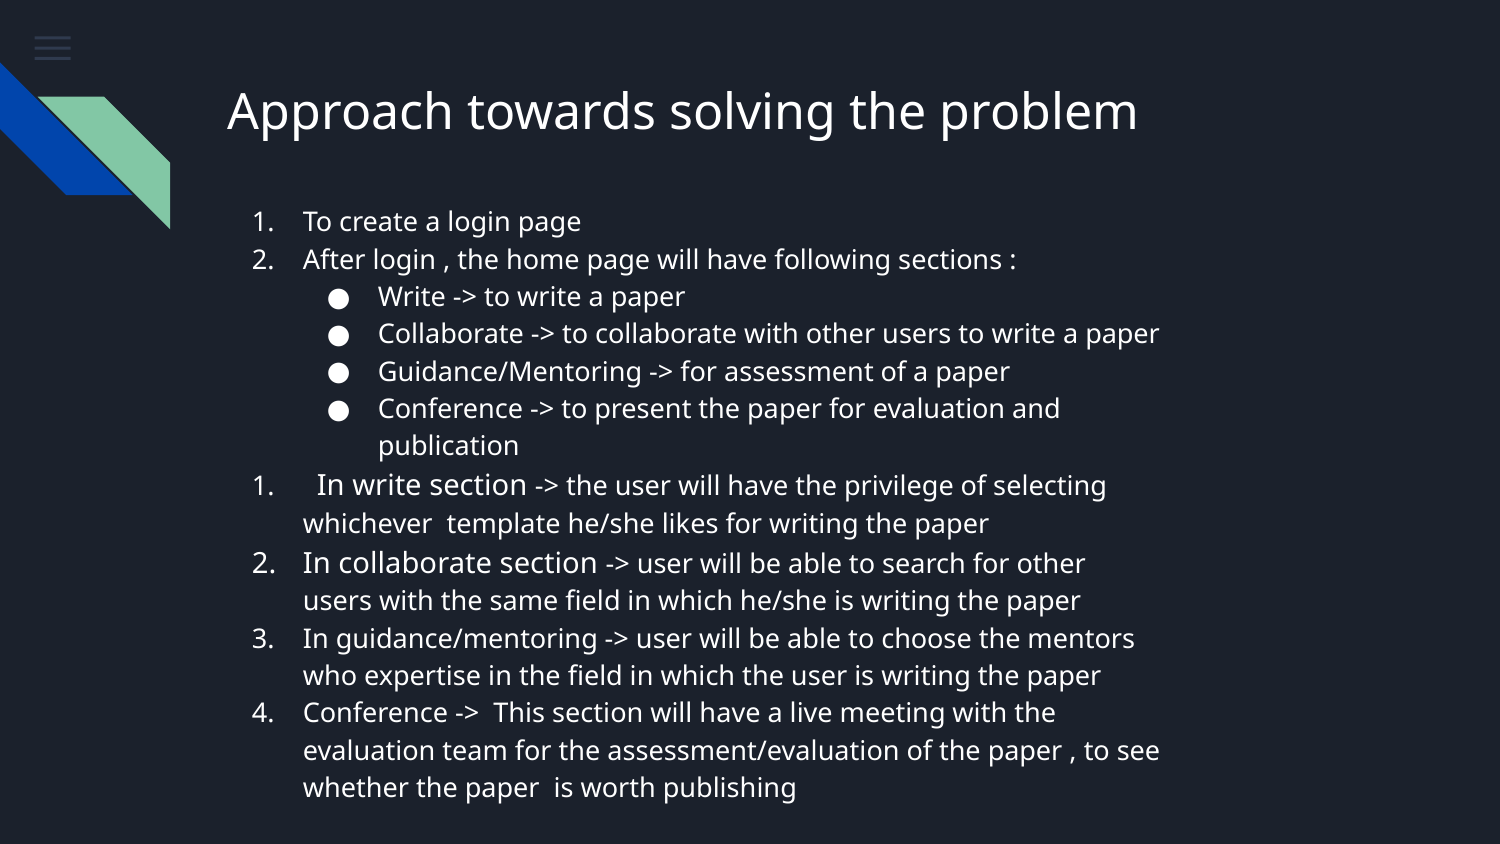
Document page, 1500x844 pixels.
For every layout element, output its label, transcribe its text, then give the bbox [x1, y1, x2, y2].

list To create a login page After login , the home page will have following sections : Write -> to write a paper Collaborate -> to collaborate with other users to write a paper Guidance/Mentoring -> for assessment of a paper Conference -> to present the paper for evaluation and publication In write section -> the user will have the privilege of selecting whichever template he/she likes for writing the paper In collaborate section -> user will be able to search for other users with the same field in which he/she is writing the paper In guidance/mentoring -> user will be able to choose the mentors who expertise in the field in which the user is writing the paper Conference -> This section will have a live meeting with the evaluation team for the assessment/evaluation of the paper , to see whether the paper is worth publishing [212, 185, 1177, 783]
title Approach towards solving the problem [212, 64, 1368, 215]
